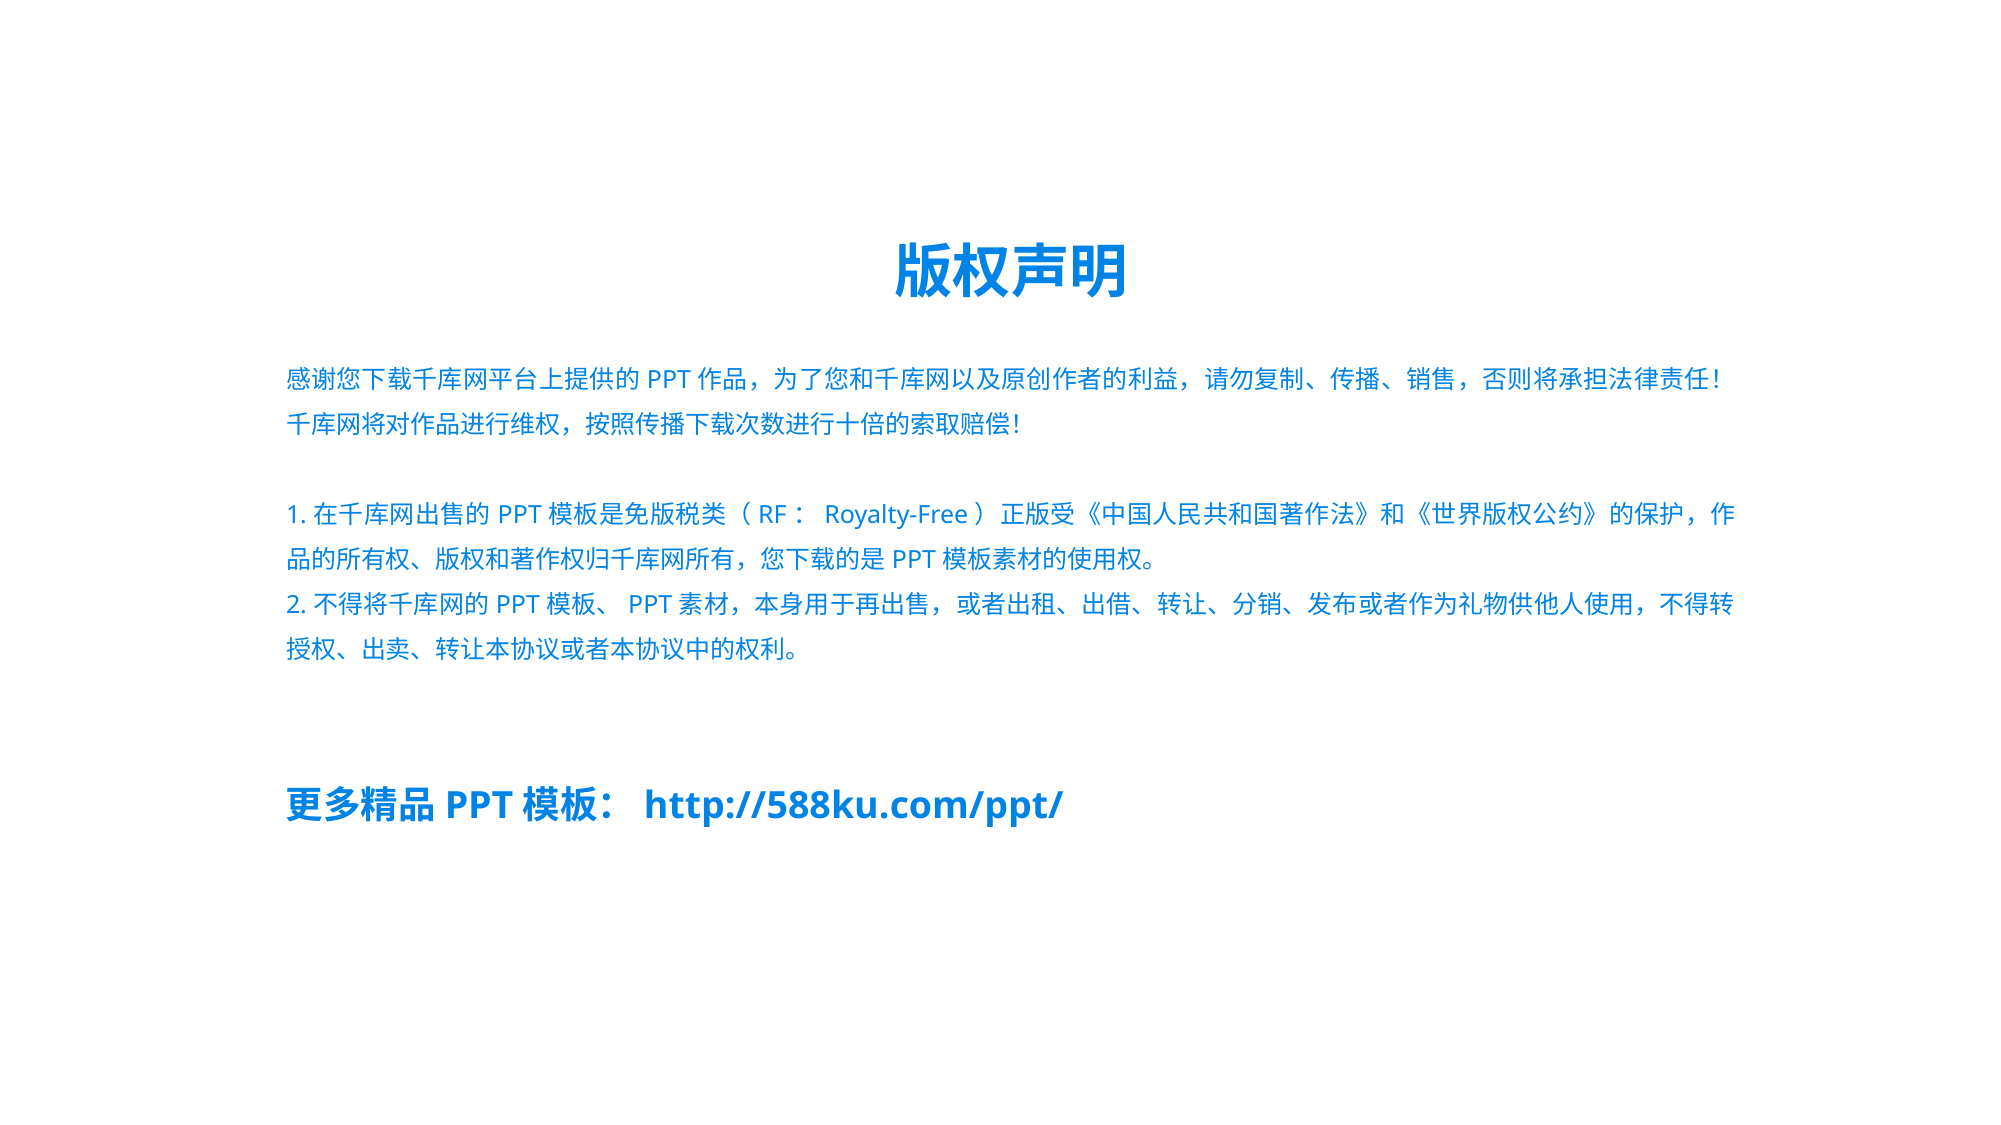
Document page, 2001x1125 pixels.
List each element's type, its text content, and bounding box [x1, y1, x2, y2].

text_box 版权声明 感谢您下载千库网平台上提供的PPT作品，为了您和千库网以及原创作者的利益，请勿复制、传播、销售，否则将承担法律责任！千库网将对作品进行维权，按照传播下载次数进行十倍的索取赔偿！ 1.在千库网出售的PPT模板是免版税类（RF：Royalty-Free）正版受《中国人民共和国著作法》和《世界版权公约》的保护，作品的所有权、版权和著作权归千库网所有，您下载的是PPT模板素材的使用权。 2.不得将千库网的PPT模板、PPT素材，本身用于再出售，或者出租、出借、转让、分销、发布或者作为礼物供他人使用，不得转授权、出卖、转让本协议或者本协议中的权利。 [271, 191, 1752, 716]
text_box 更多精品PPT模板：http://588ku.com/ppt/ [271, 774, 1469, 834]
